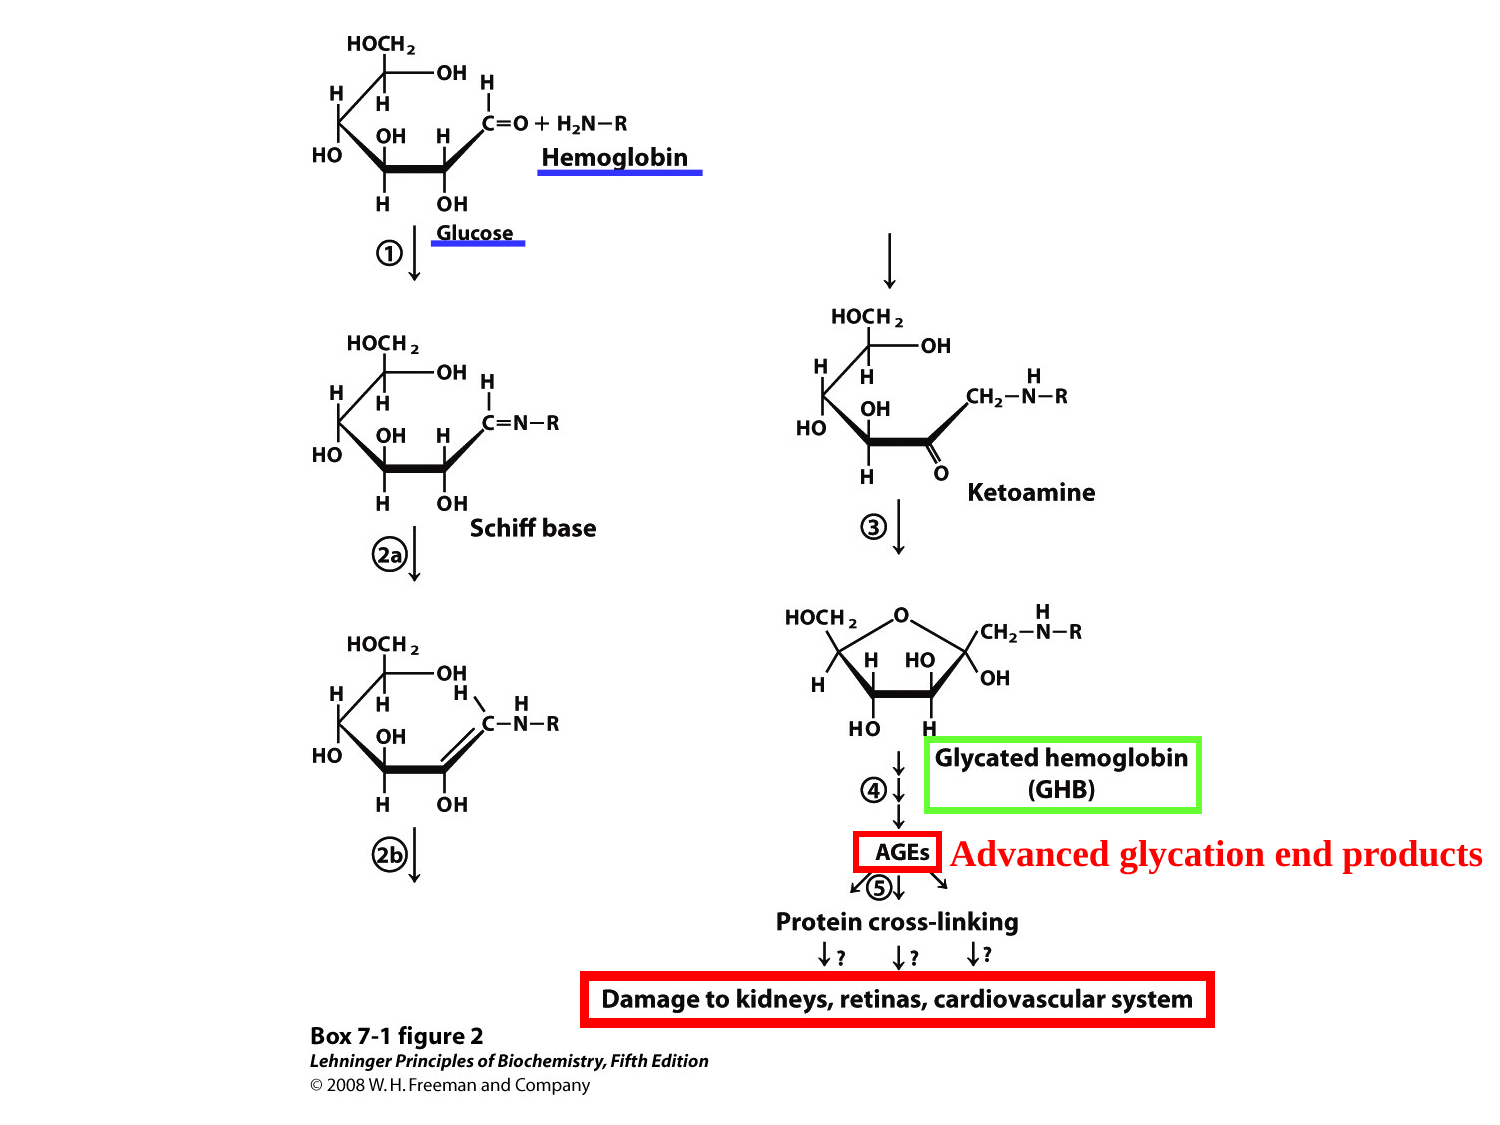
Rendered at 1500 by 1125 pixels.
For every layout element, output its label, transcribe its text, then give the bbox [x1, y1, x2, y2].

picture [301, 26, 1201, 1099]
text_box [1207, 976, 1211, 1024]
text_box Advanced glycation end products [1207, 821, 1499, 881]
